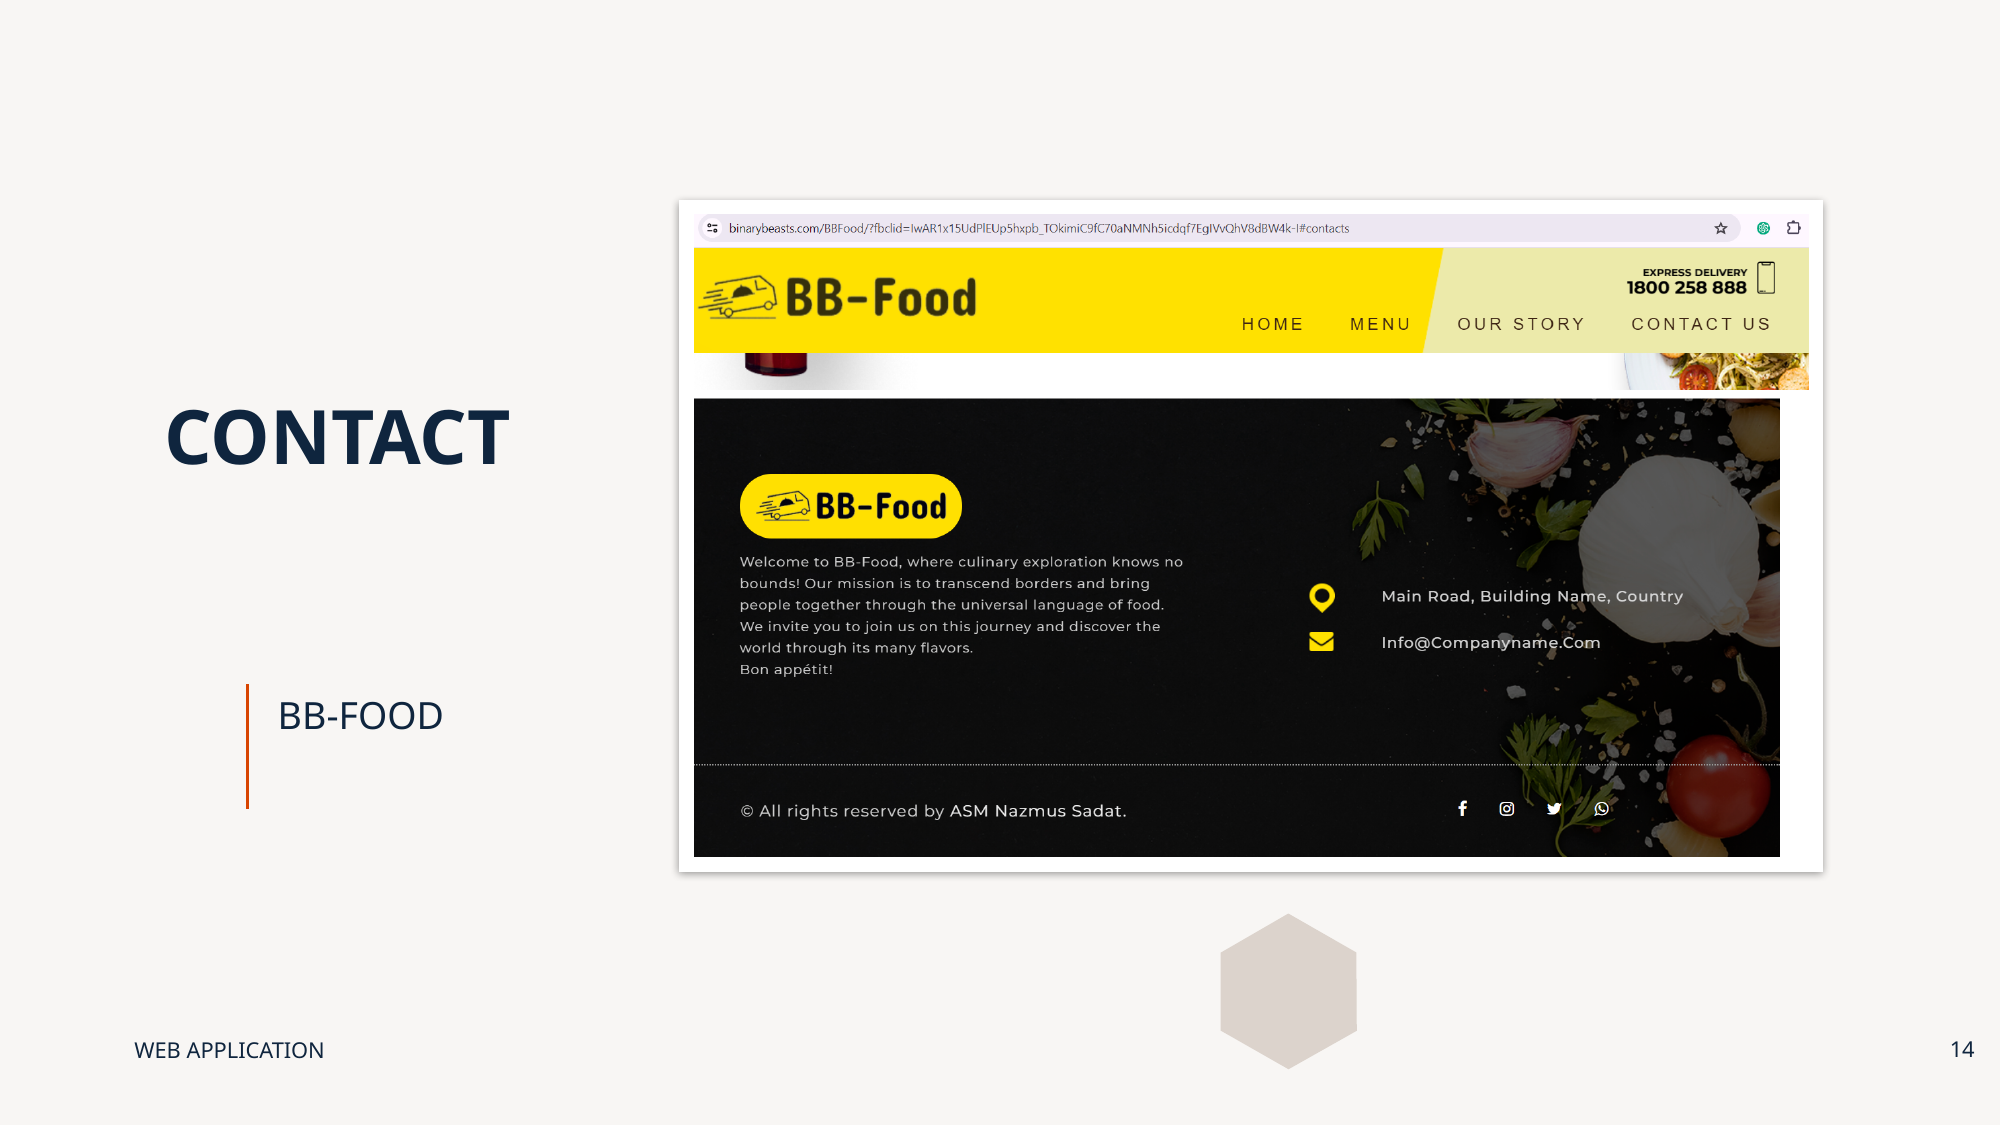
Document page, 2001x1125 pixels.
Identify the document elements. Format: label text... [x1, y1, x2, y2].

footer WEB APPLICATION [119, 1020, 795, 1080]
title CONTACT [44, 295, 631, 586]
list BB-FOOD [262, 684, 521, 810]
slide_number 14 [1924, 1020, 2000, 1080]
picture [693, 214, 1809, 858]
